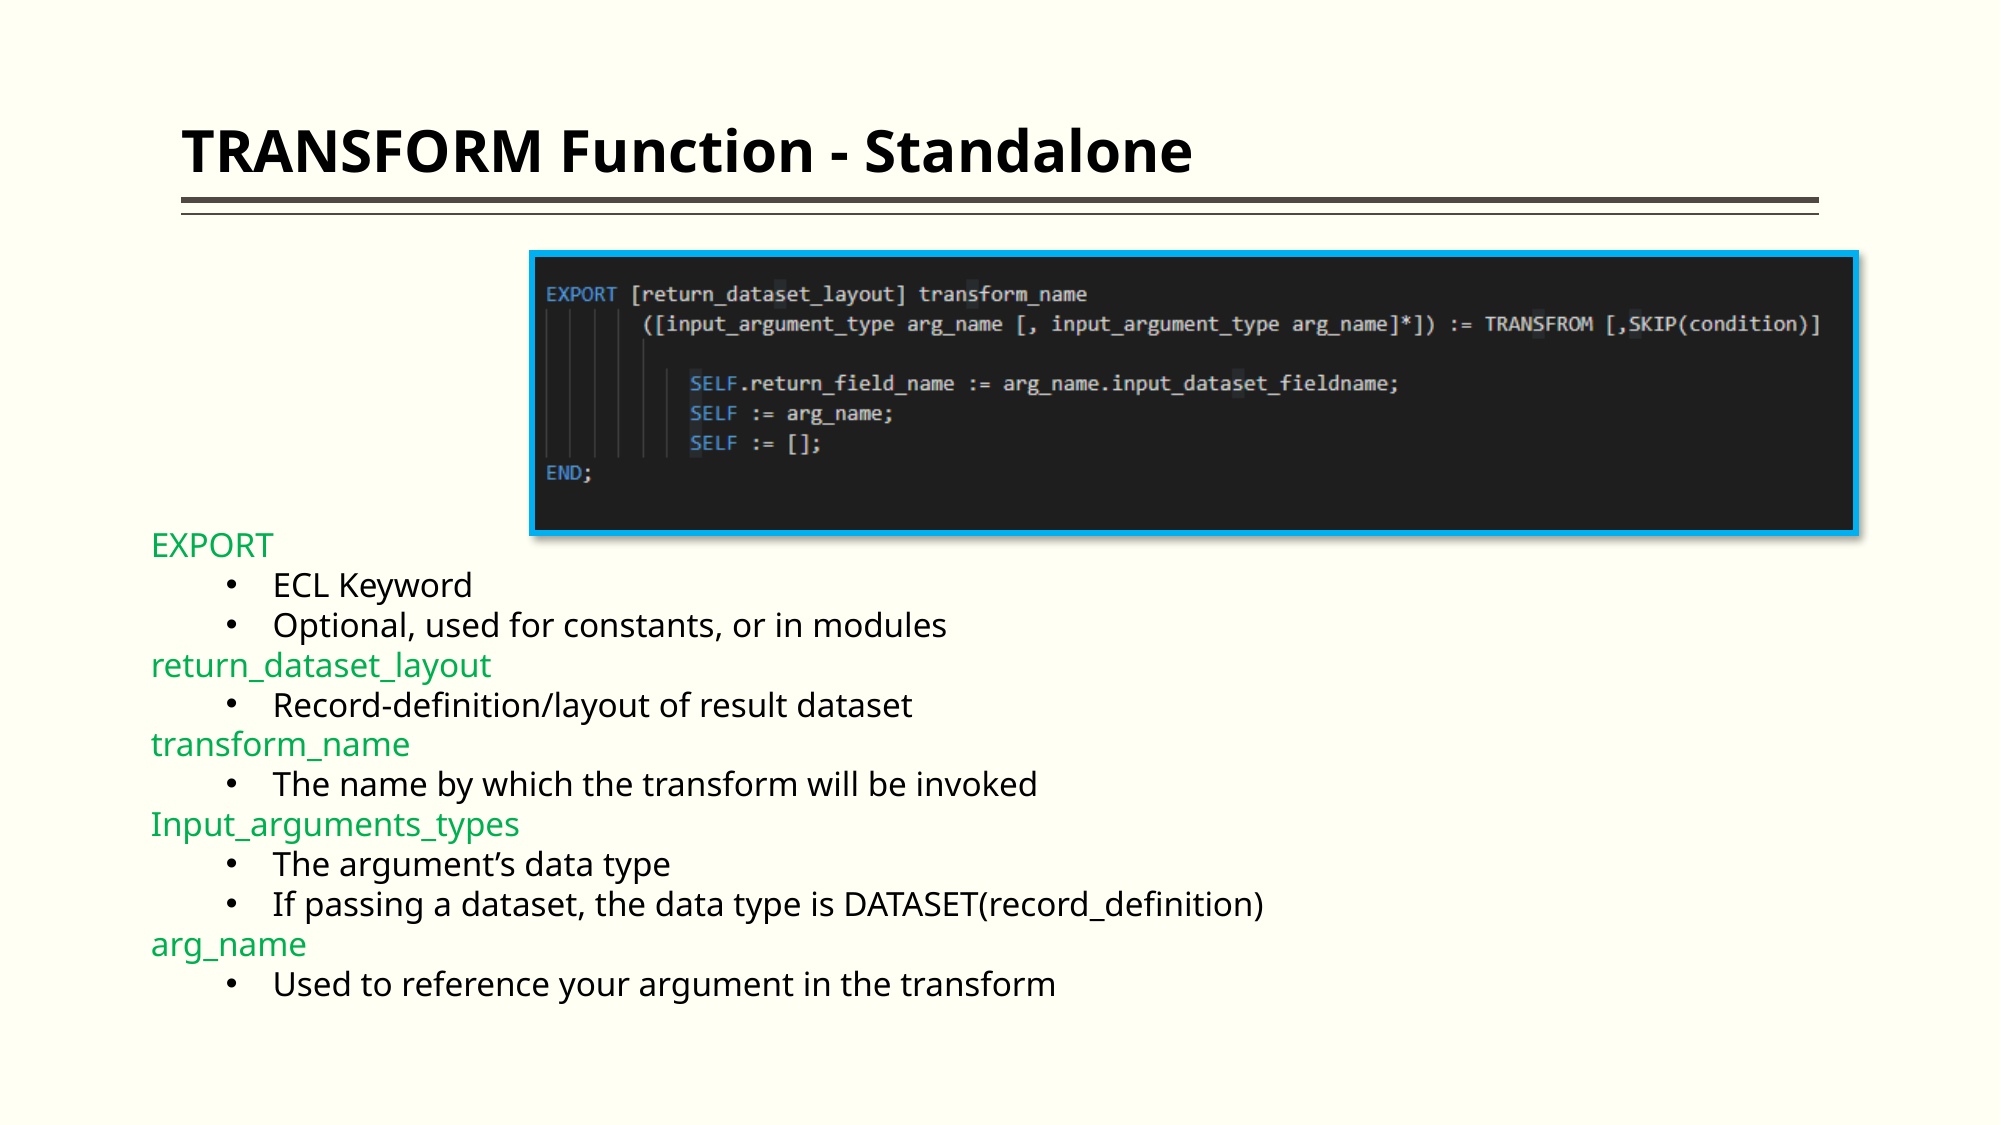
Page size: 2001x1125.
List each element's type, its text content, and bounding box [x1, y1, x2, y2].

text_box EXPORT ECL Keyword Optional, used for constants, or in modules return_dataset_layout Record-definition/layout of result dataset transform_name The name by which the transform will be invoked Input_arguments_types The argument’s data type If passing a dataset, the data type is DATASET(record_definition) arg_name Used to reference your argument in the transform [136, 516, 1359, 1011]
title TRANSFORM Function - Standalone [181, 12, 1819, 193]
picture [536, 258, 1852, 529]
